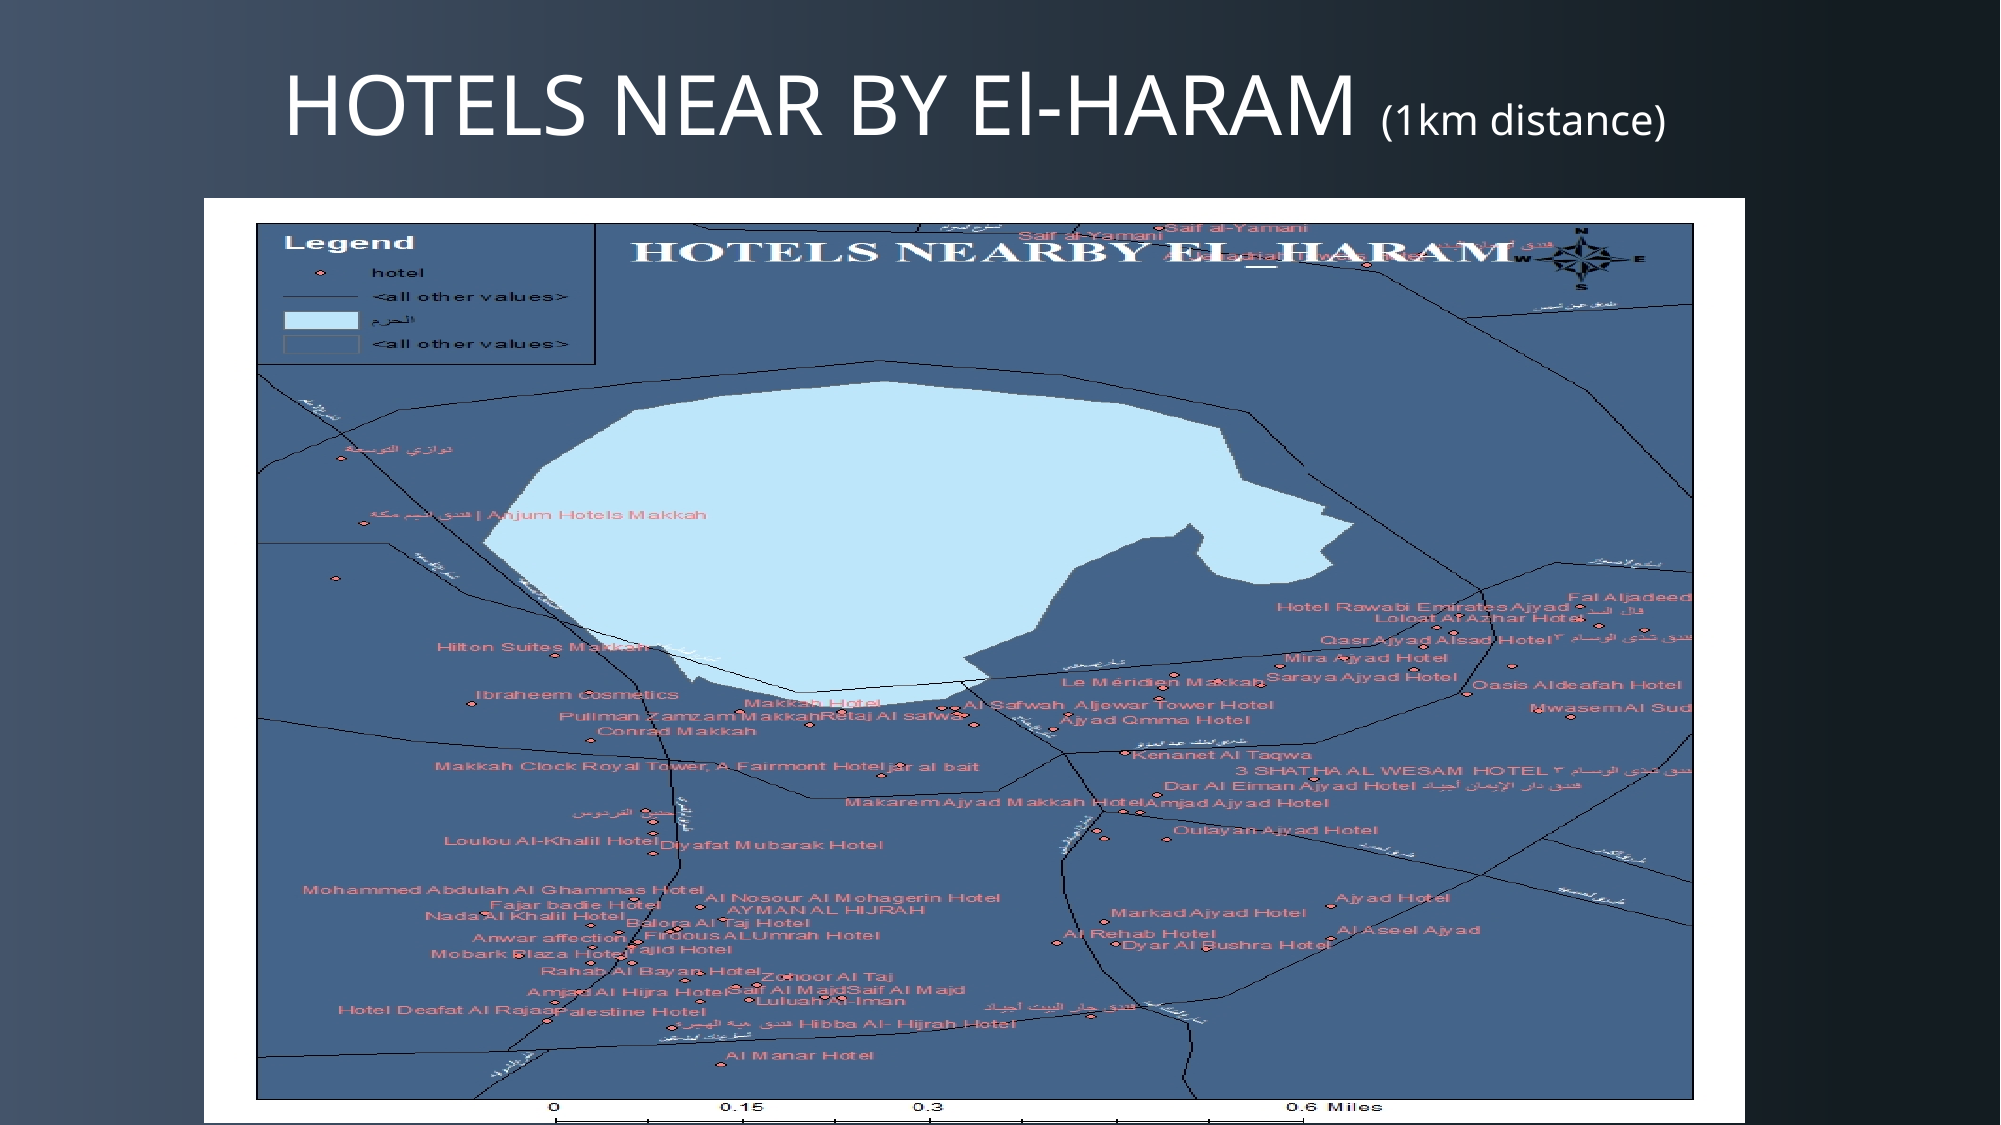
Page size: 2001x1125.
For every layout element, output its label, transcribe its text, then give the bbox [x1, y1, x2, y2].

picture [204, 198, 1745, 1123]
title HOTELS NEAR BY El-HARAM (1km distance) [111, 0, 1838, 218]
